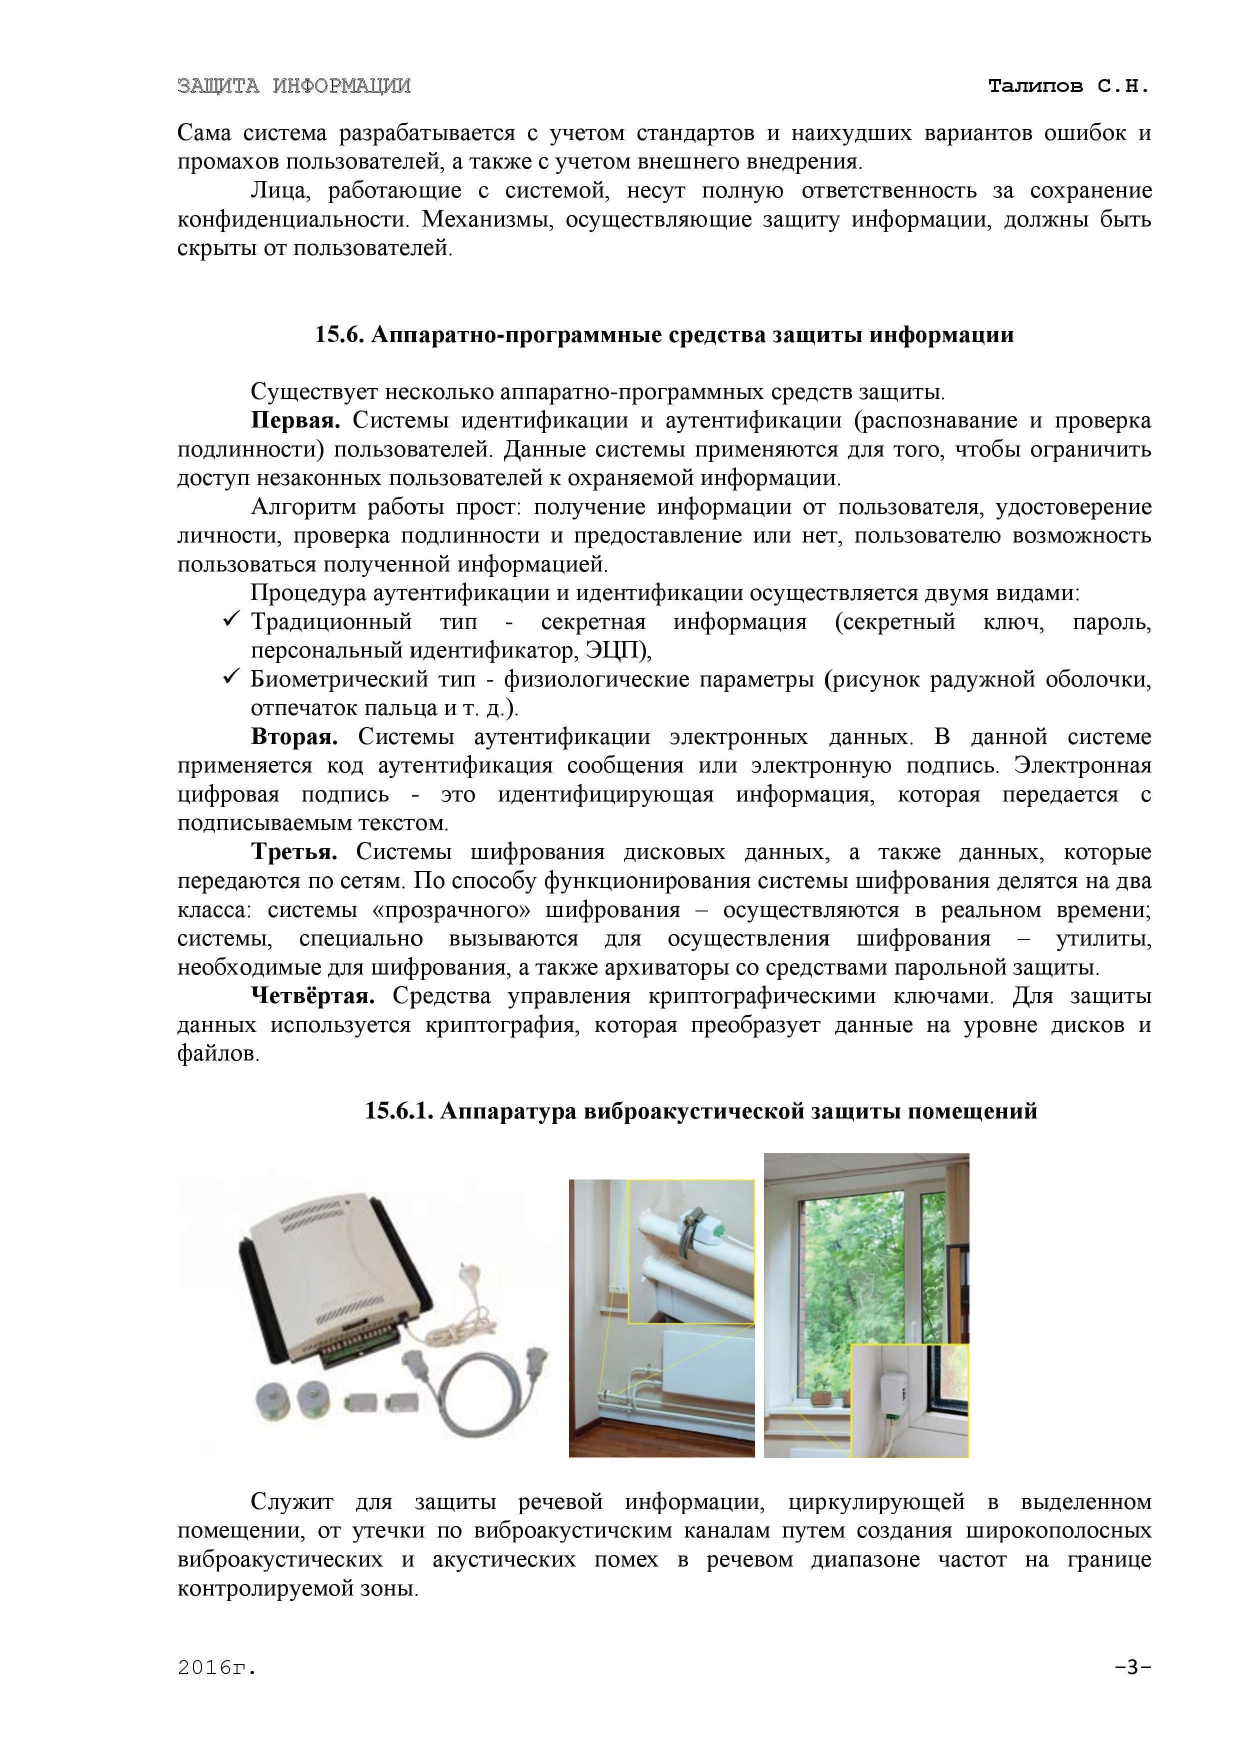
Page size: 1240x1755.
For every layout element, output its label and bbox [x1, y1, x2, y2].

text_box [0, 0, 1240, 1754]
